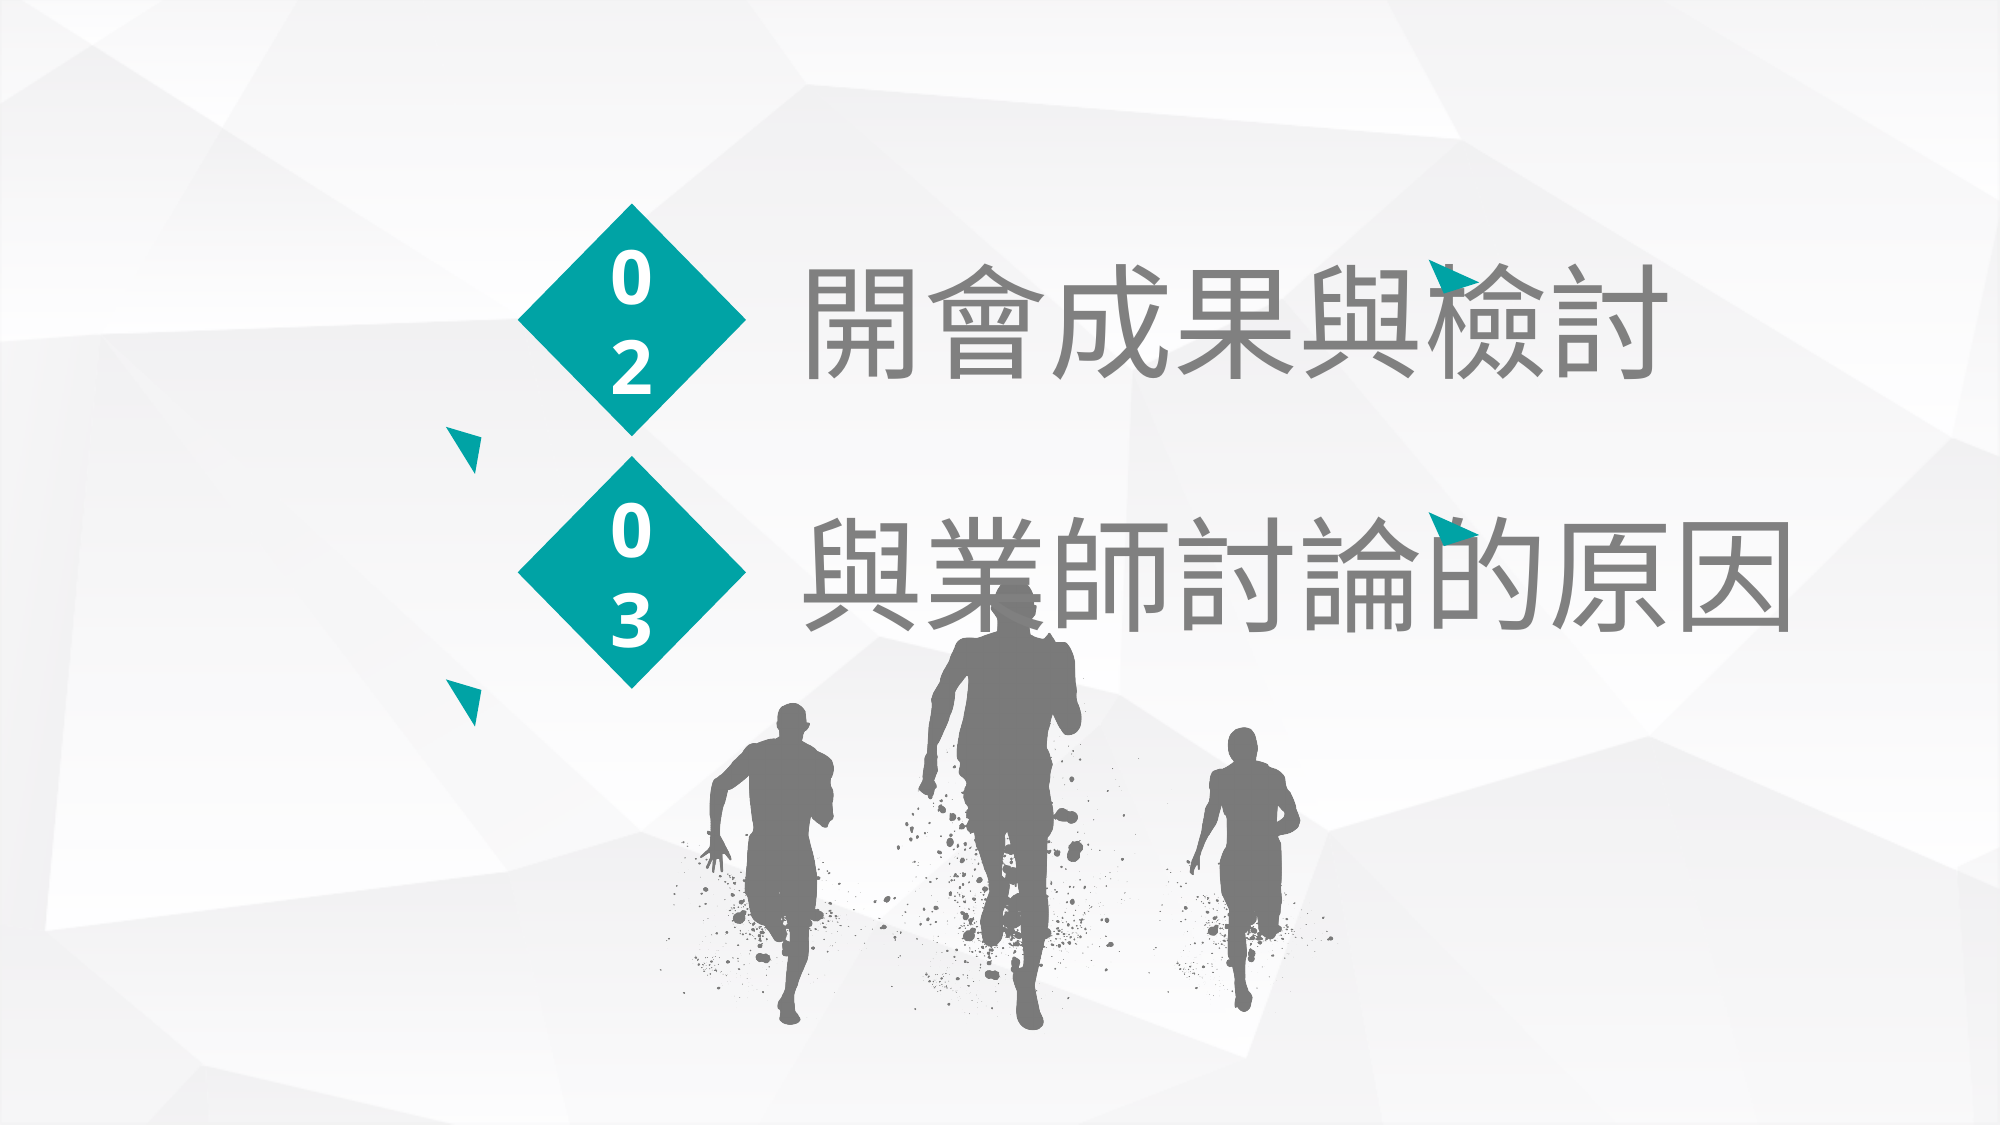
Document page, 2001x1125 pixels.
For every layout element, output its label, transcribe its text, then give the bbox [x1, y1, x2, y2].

text_box 與業師討論的原因 [798, 497, 1843, 648]
text_box [443, 425, 483, 477]
picture [0, 0, 2000, 1125]
text_box [1426, 257, 1483, 295]
text_box 02 [516, 202, 748, 438]
text_box 03 [516, 454, 748, 691]
text_box [443, 677, 483, 730]
text_box [1426, 510, 1483, 548]
text_box 開會成果與檢討 [798, 244, 1739, 395]
